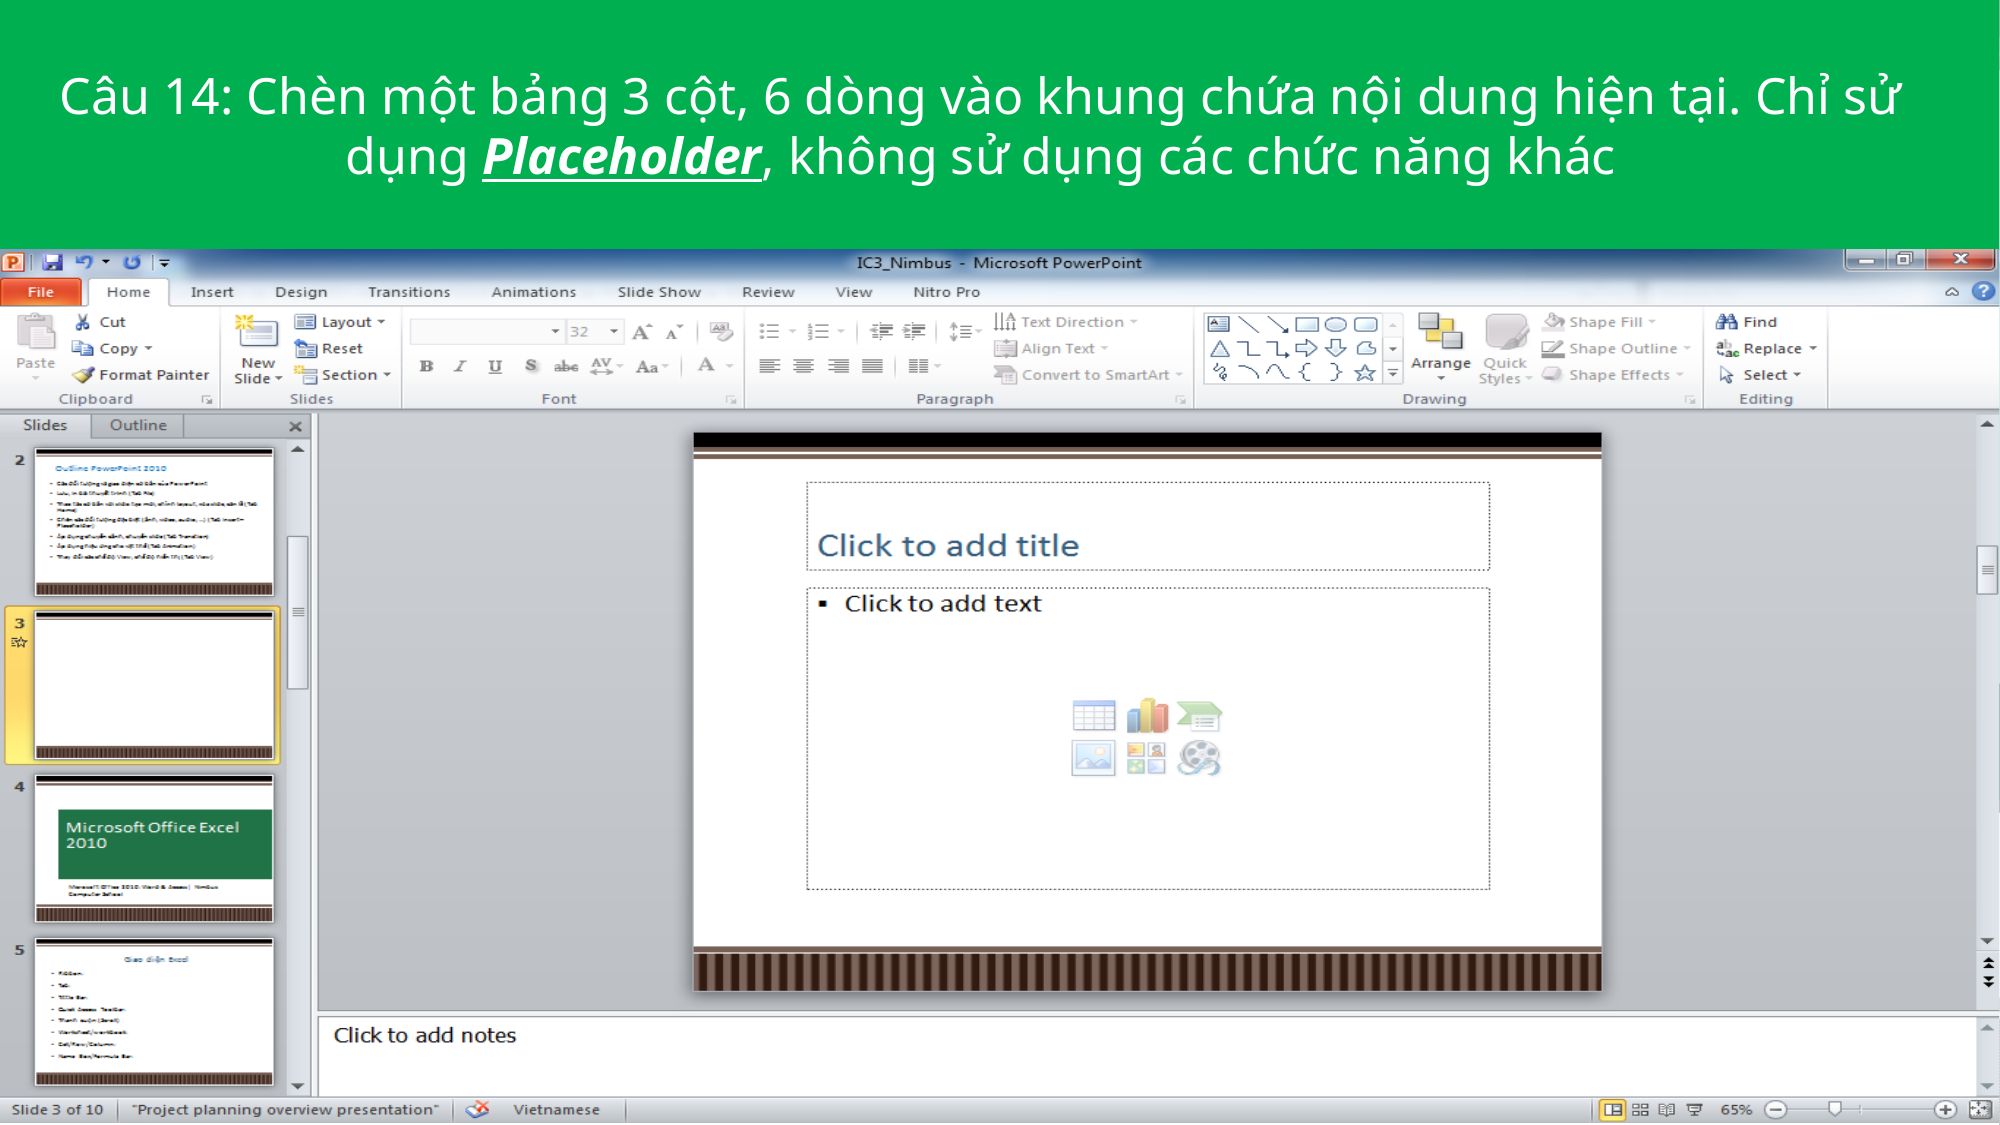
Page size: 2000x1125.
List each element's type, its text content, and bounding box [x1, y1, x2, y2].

text_box [0, 0, 2000, 249]
picture [0, 249, 2000, 1125]
text_box Câu 14: Chèn một bảng 3 cột, 6 dòng vào khung chứa nội dung hiện tại. Chỉ sử dụng Placeholder, không sử dụng các chức năng khác [0, 57, 1963, 193]
